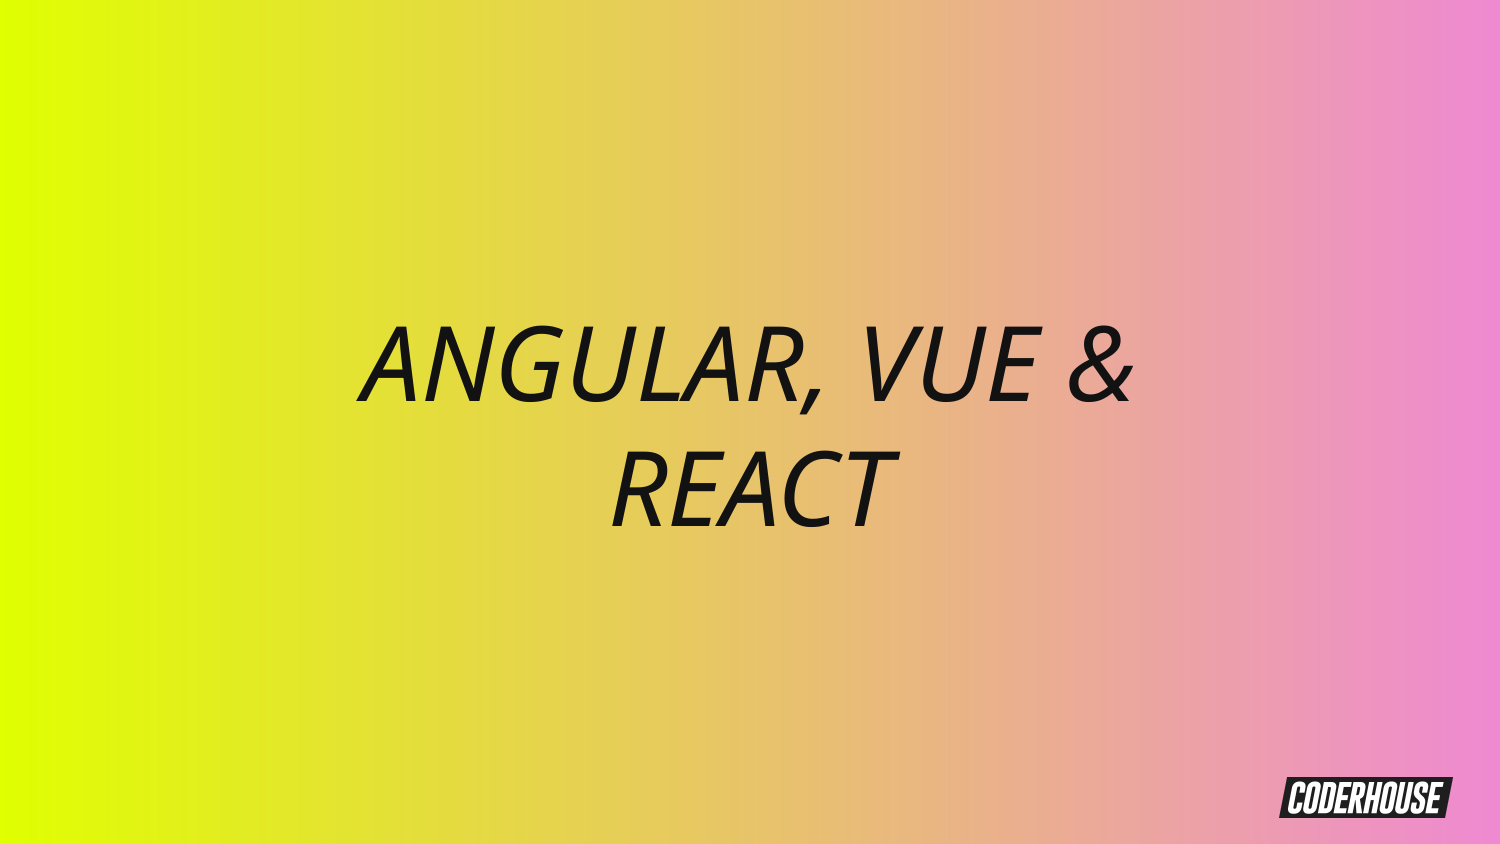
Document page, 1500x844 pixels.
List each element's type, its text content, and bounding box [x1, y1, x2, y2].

picture [1279, 777, 1453, 818]
text_box ANGULAR, VUE & REACT [229, 340, 1271, 503]
